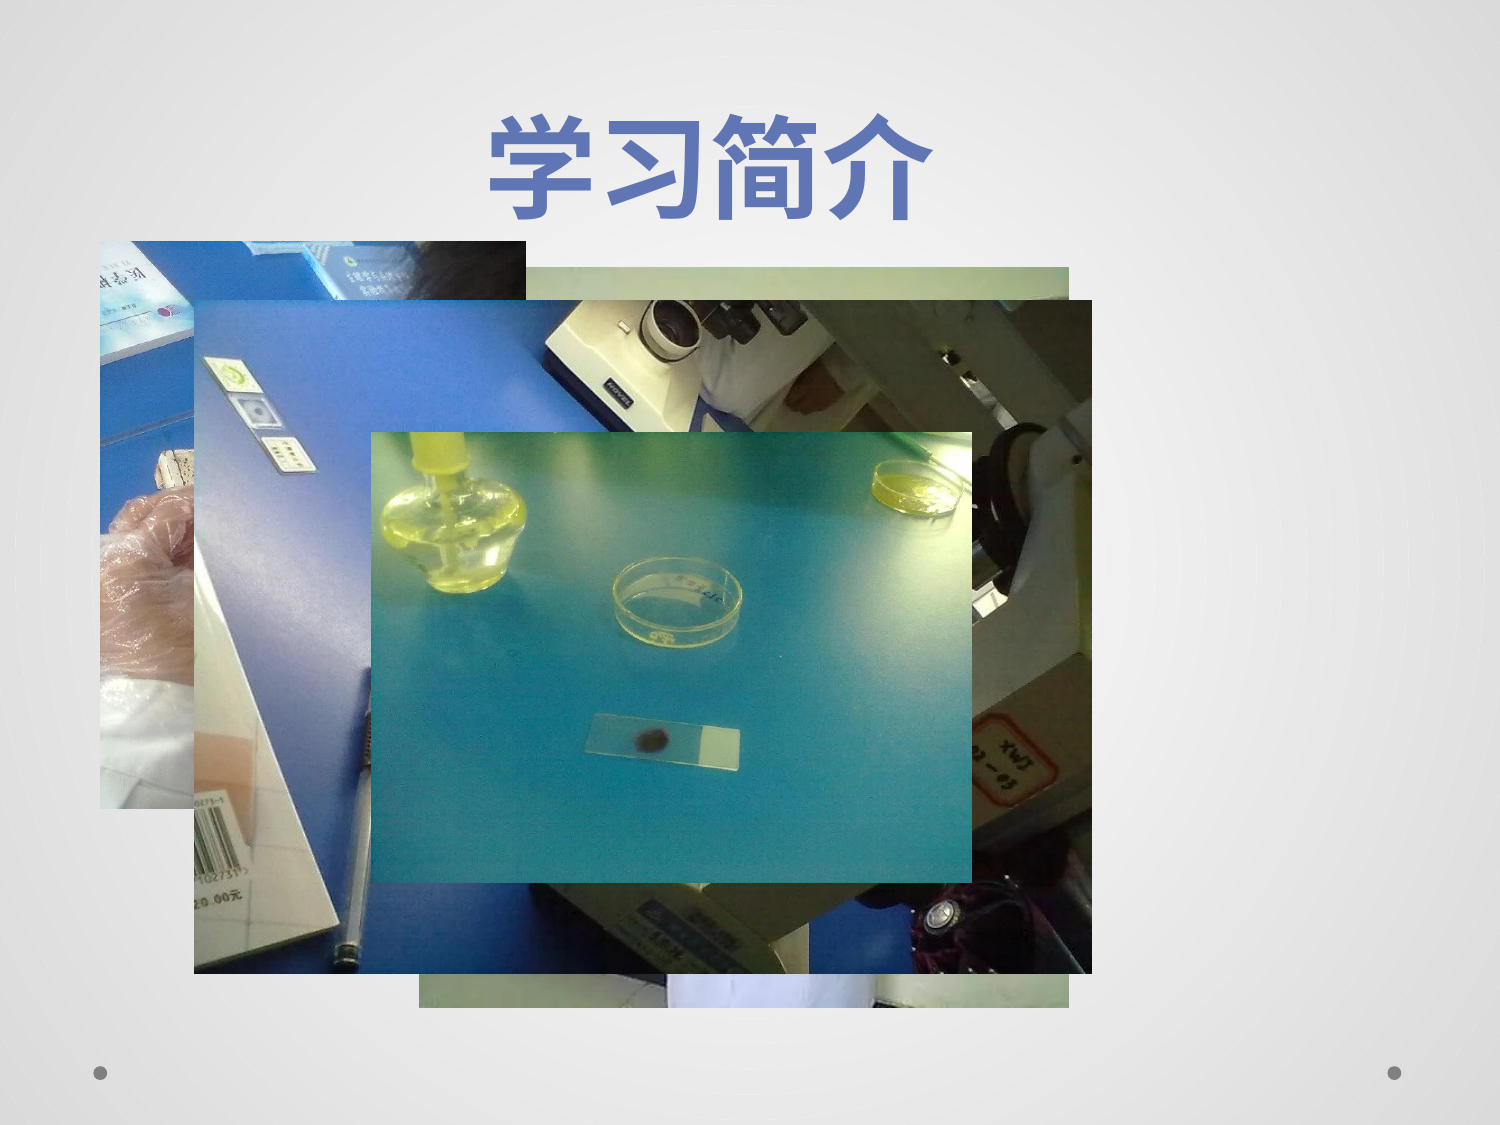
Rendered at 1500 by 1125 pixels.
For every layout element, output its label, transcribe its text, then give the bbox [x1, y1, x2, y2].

picture [100, 241, 1092, 1008]
text_box 学习简介 [469, 89, 950, 240]
